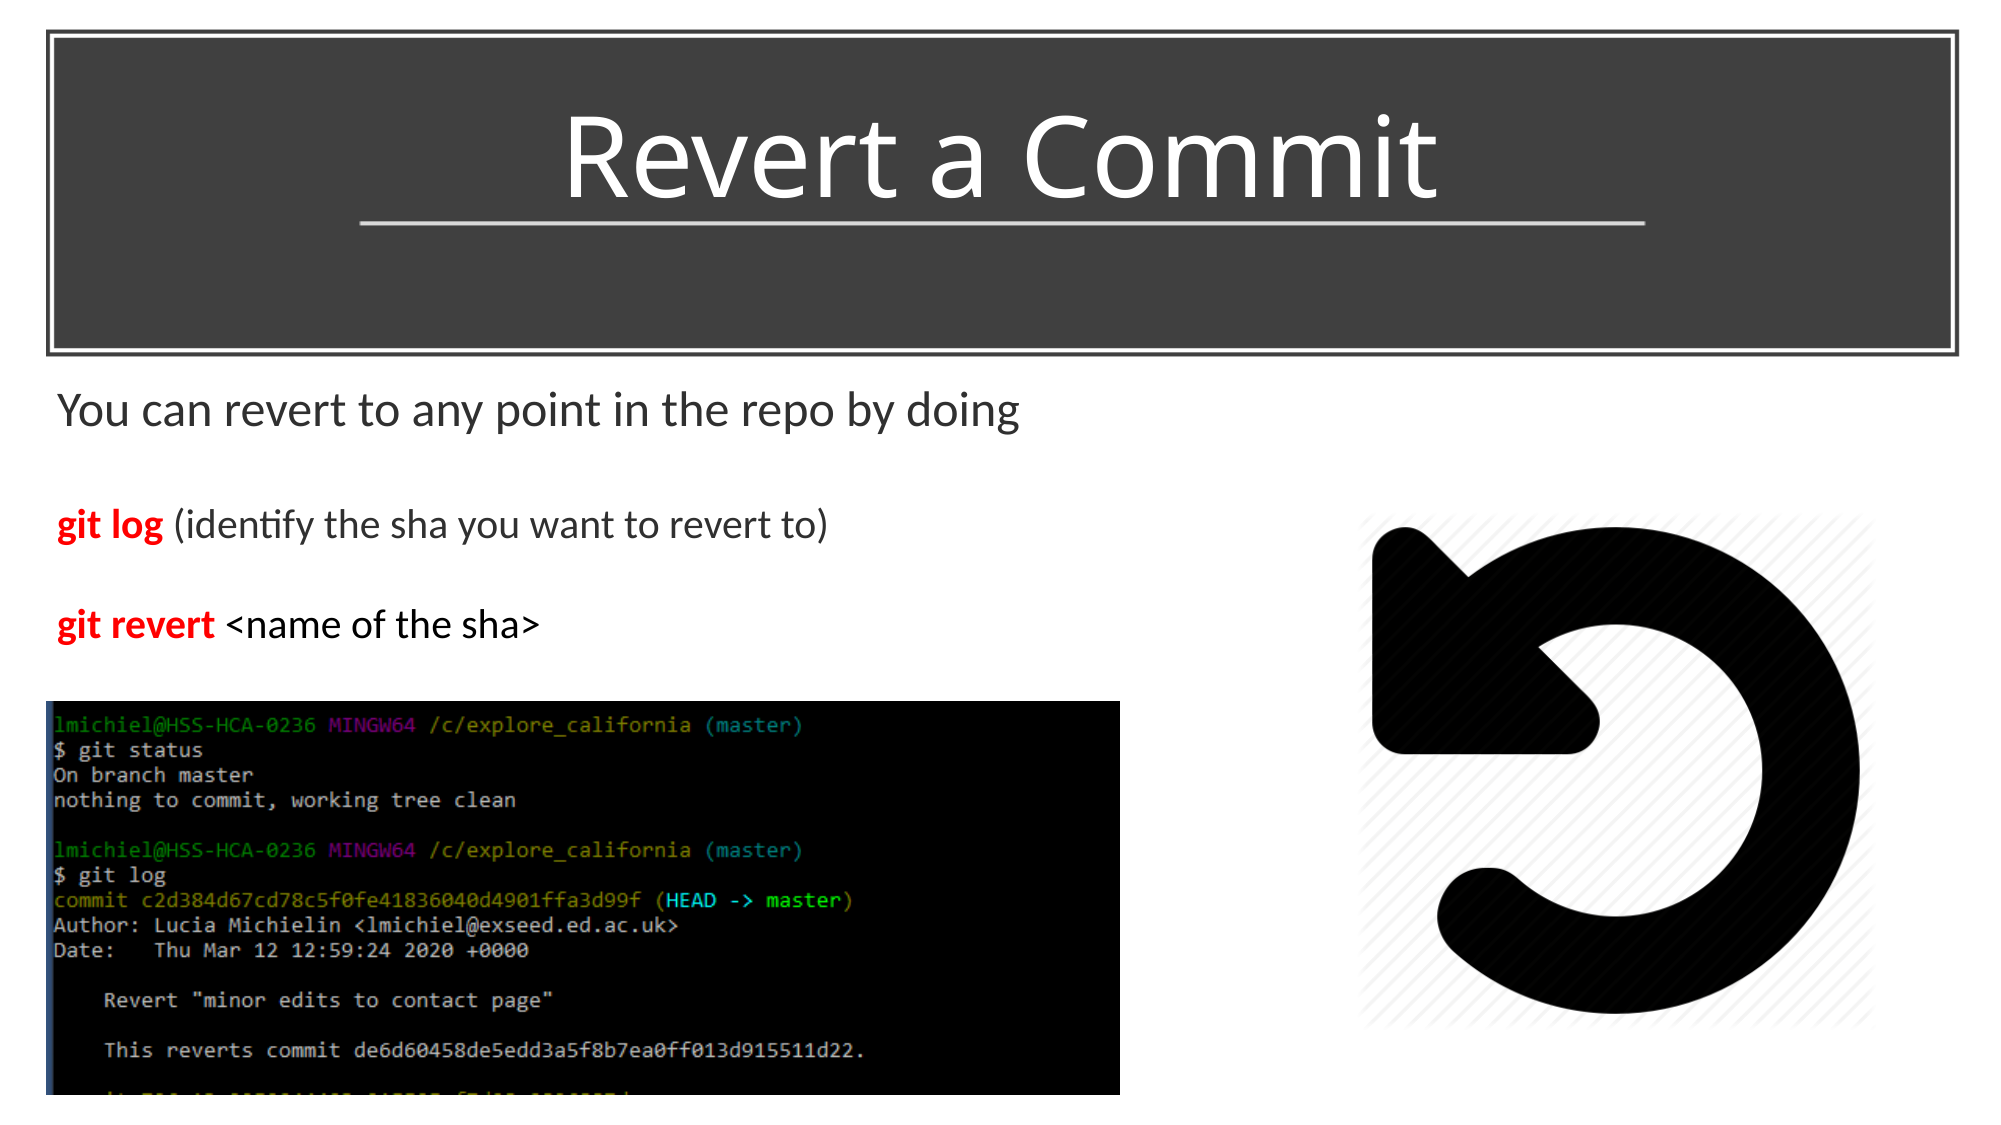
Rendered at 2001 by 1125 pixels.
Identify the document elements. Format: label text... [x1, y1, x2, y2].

text_box You can revert to any point in the repo by doing git log (identify the sha you want to revert to) git revert <name of the sha> [42, 369, 1639, 790]
picture [1356, 511, 1876, 1031]
picture [46, 27, 1962, 358]
picture [46, 701, 1120, 1095]
